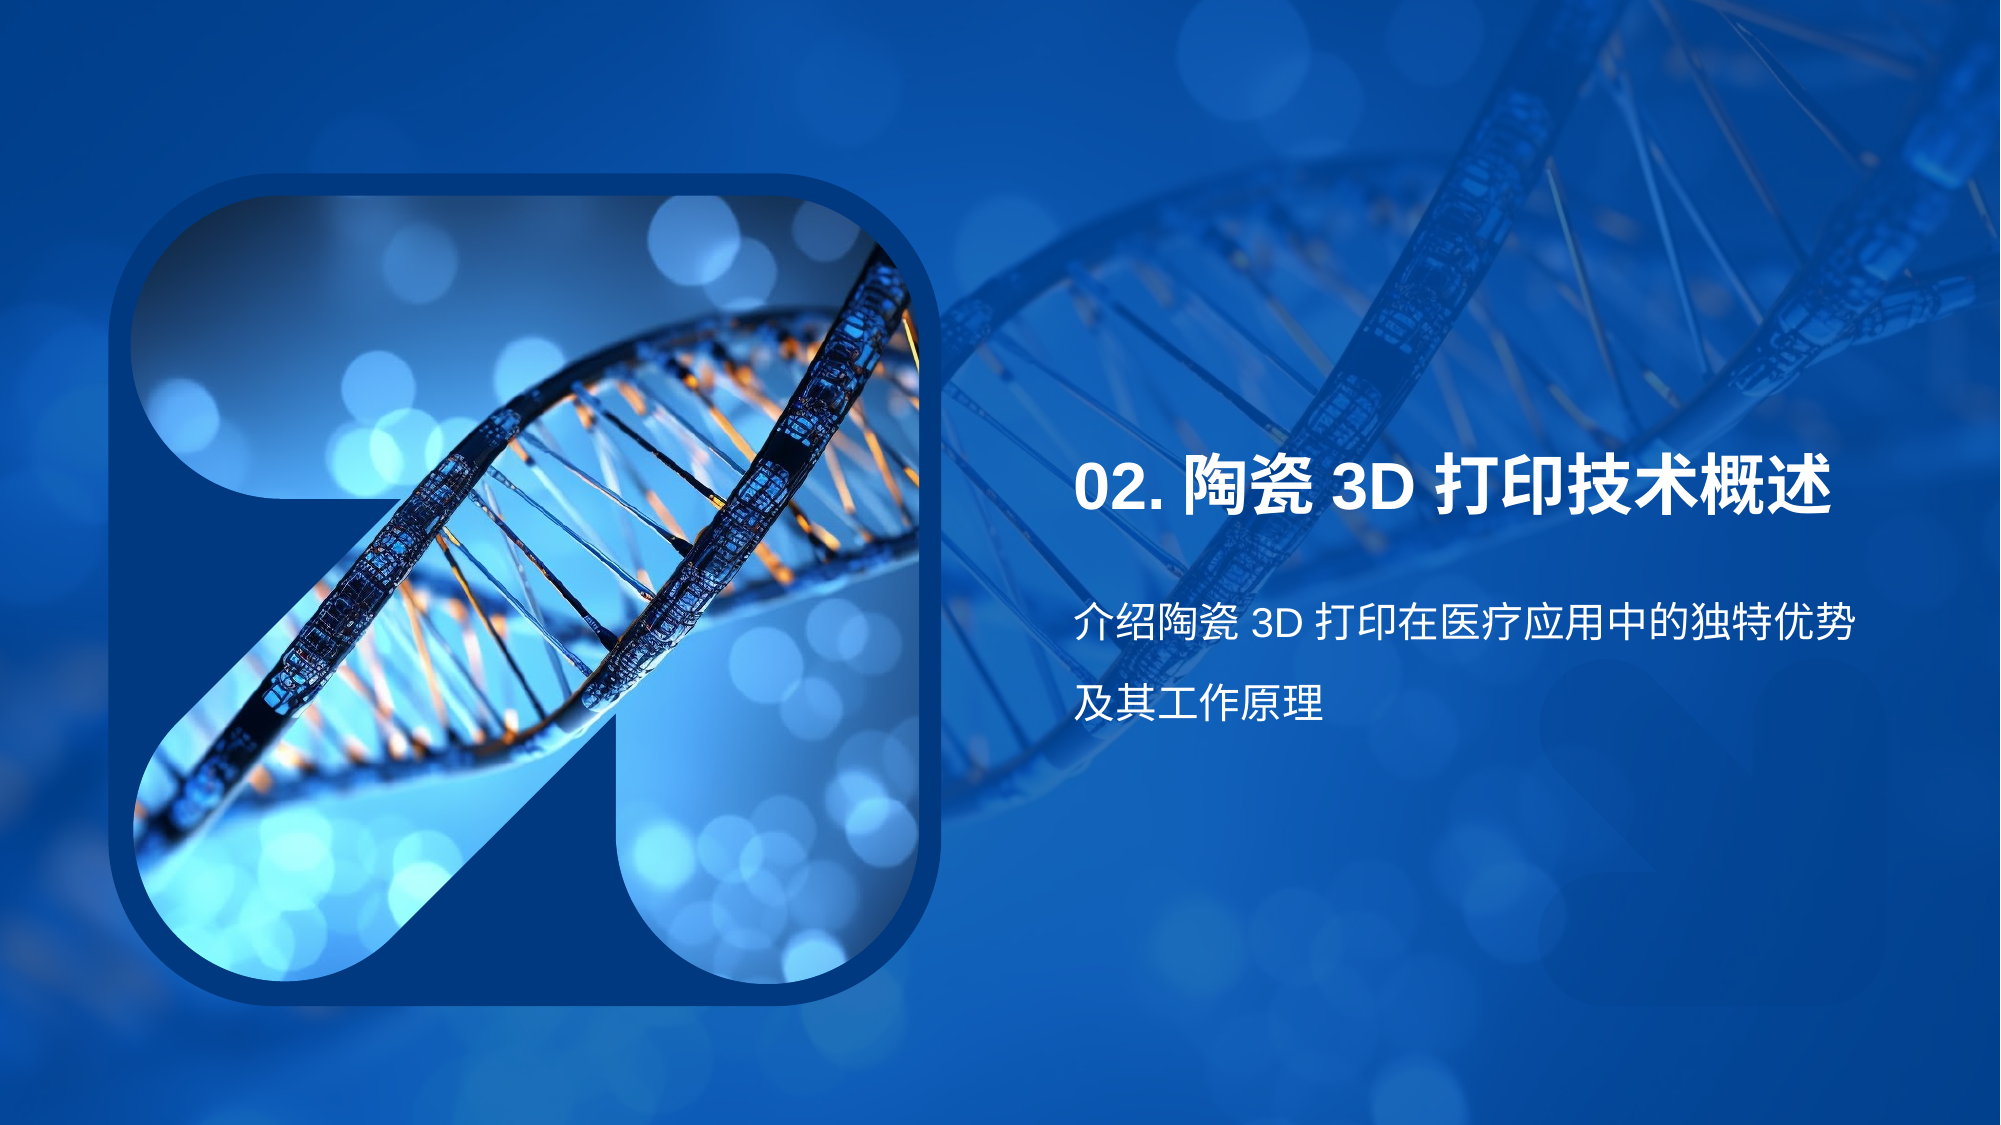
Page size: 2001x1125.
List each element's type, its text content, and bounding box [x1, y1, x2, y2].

list 介绍陶瓷3D打印在医疗应用中的独特优势 及其工作原理 [1058, 578, 1890, 967]
title 02.陶瓷3D打印技术概述 [1058, 323, 1890, 530]
picture [130, 195, 920, 984]
